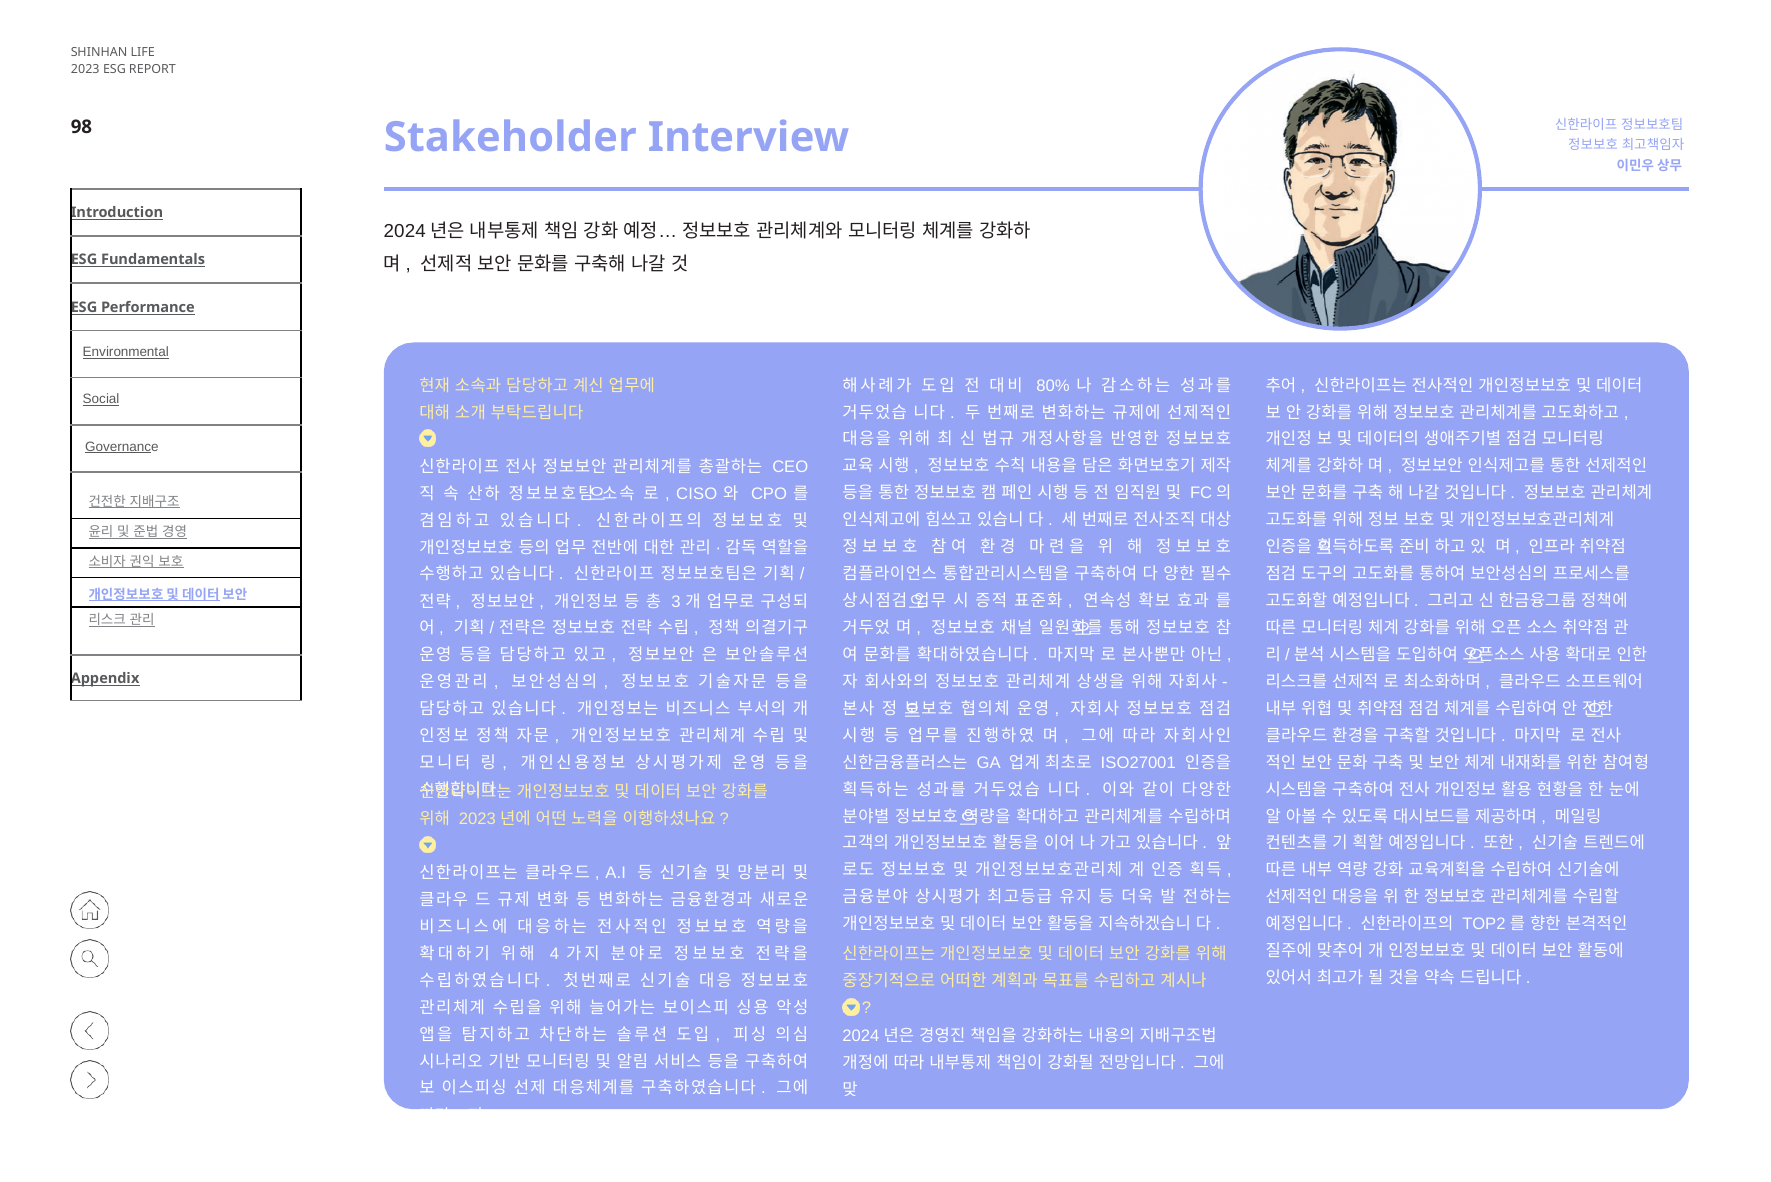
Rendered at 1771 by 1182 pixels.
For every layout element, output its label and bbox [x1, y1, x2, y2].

table_cell [72, 578, 300, 606]
picture [418, 835, 437, 854]
picture [70, 1060, 109, 1099]
table_cell [72, 426, 300, 471]
text_box [68, 112, 95, 137]
text_box [68, 40, 185, 76]
table_cell [72, 331, 300, 377]
text_box [383, 342, 1689, 1125]
picture [70, 890, 109, 930]
picture [70, 939, 109, 979]
table_cell [72, 519, 300, 547]
table_cell [72, 237, 300, 282]
table_cell [72, 378, 300, 424]
table_header [72, 190, 300, 235]
table_cell [72, 549, 300, 577]
table_cell [72, 473, 300, 518]
table_cell [72, 284, 300, 330]
picture [842, 998, 860, 1016]
table_cell [72, 656, 300, 700]
text_box [381, 49, 1692, 329]
picture [70, 1011, 109, 1050]
table_cell [72, 608, 300, 654]
